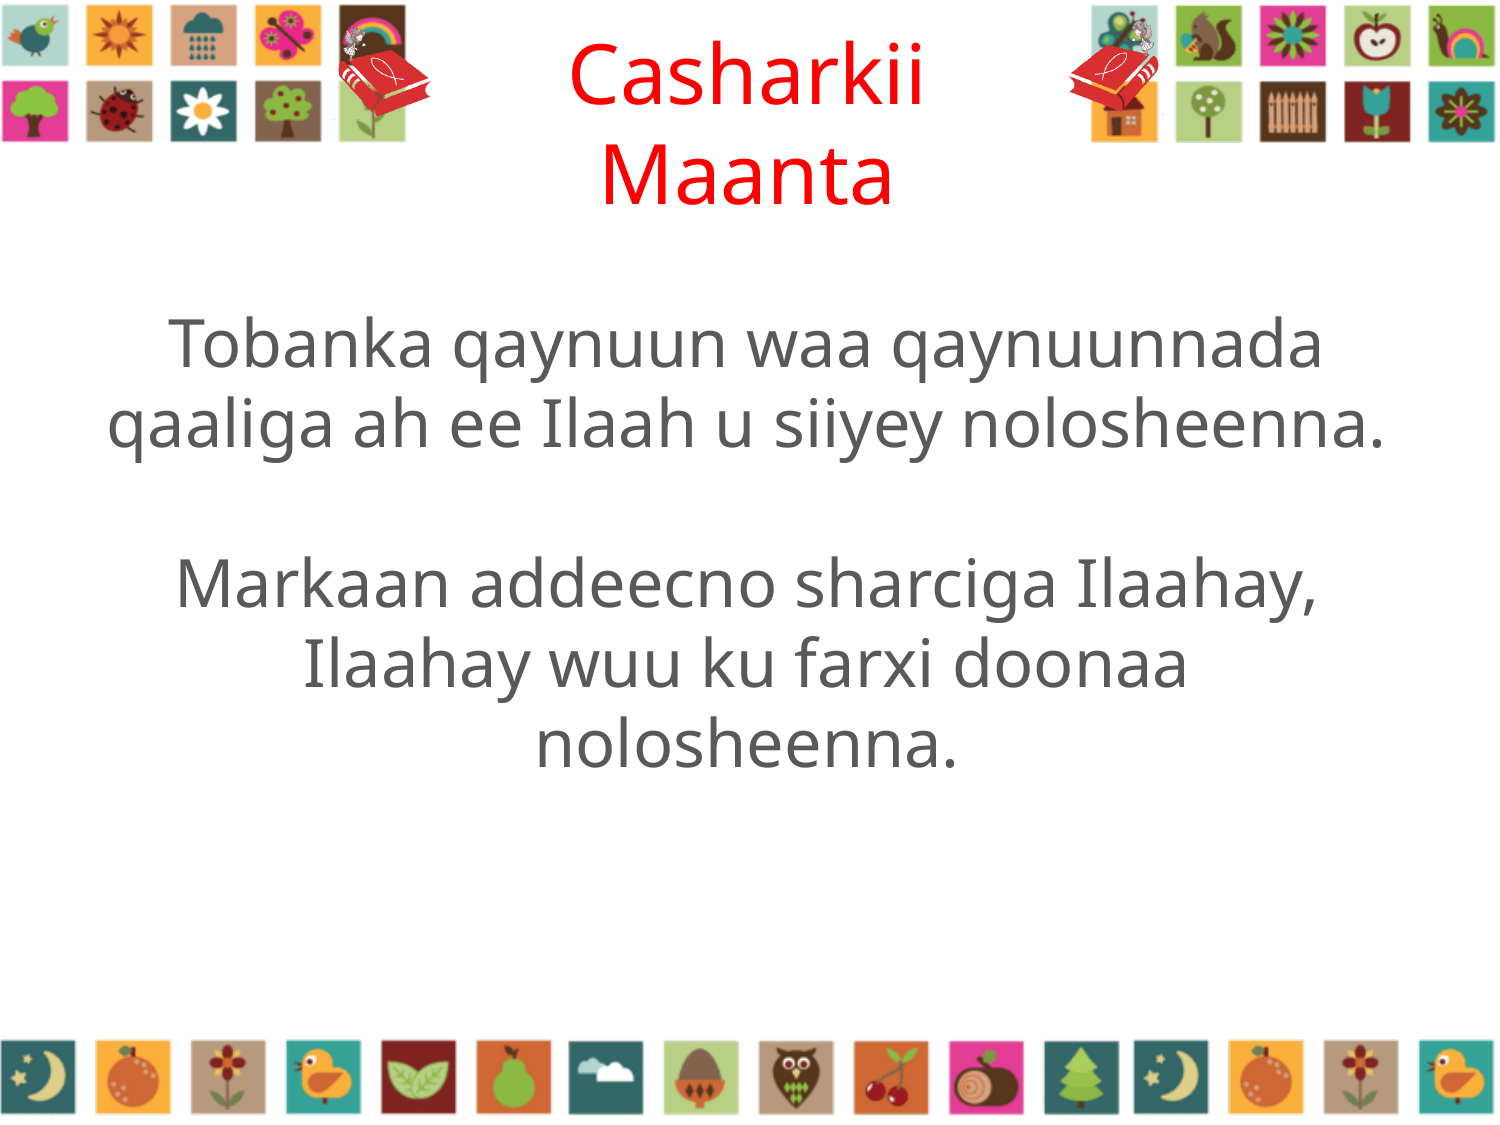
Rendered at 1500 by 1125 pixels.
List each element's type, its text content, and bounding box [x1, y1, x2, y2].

text_box Tobanka qaynuun waa qaynuunnada qaaliga ah ee Ilaah u siiyey nolosheenna. Markaan addeecno sharciga Ilaahay, Ilaahay wuu ku farxi doonaa nolosheenna. [74, 293, 1421, 948]
picture [0, 3, 463, 150]
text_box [0, 1028, 1500, 1118]
picture [1037, 3, 1500, 150]
text_box Casharkii Maanta [414, 13, 1080, 229]
